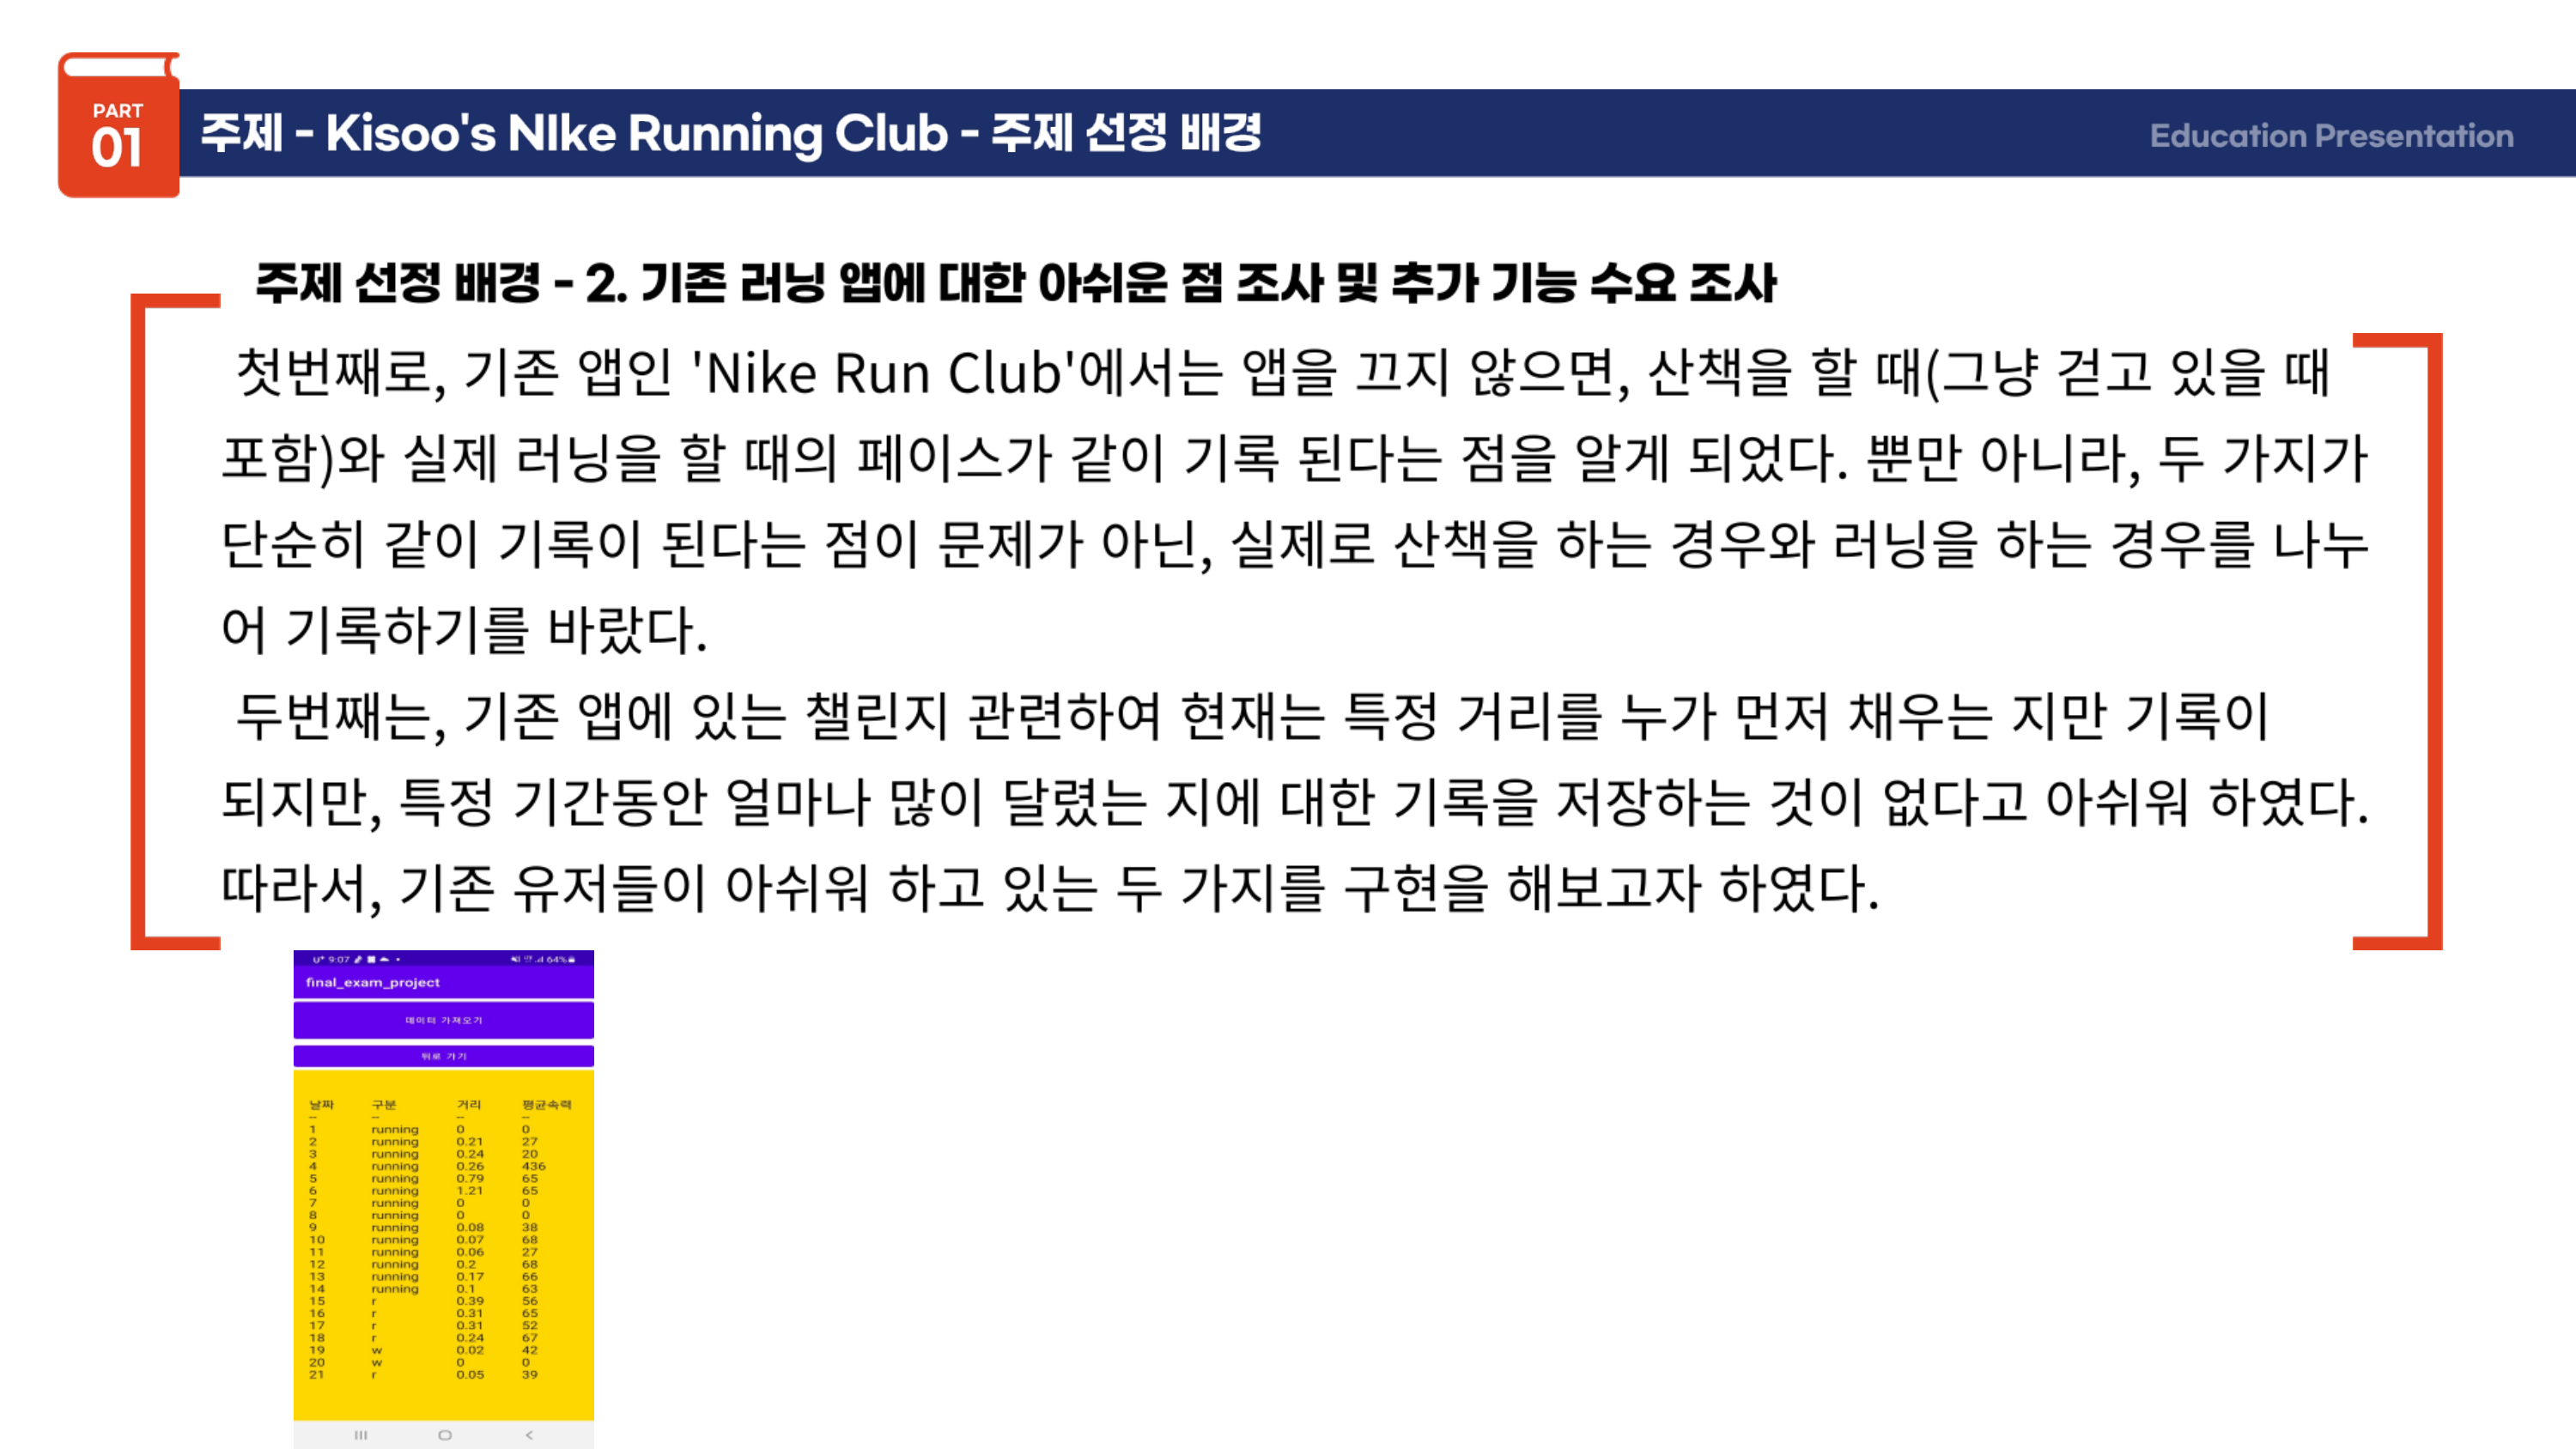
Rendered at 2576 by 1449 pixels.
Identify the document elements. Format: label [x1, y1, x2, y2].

text_box [58, 52, 179, 198]
text_box [293, 950, 595, 1449]
picture [212, 248, 2400, 1023]
text_box [131, 294, 222, 951]
picture [81, 98, 168, 209]
picture [192, 99, 1286, 189]
picture [2129, 114, 2530, 173]
text_box [184, 89, 2576, 178]
text_box [2353, 332, 2443, 951]
